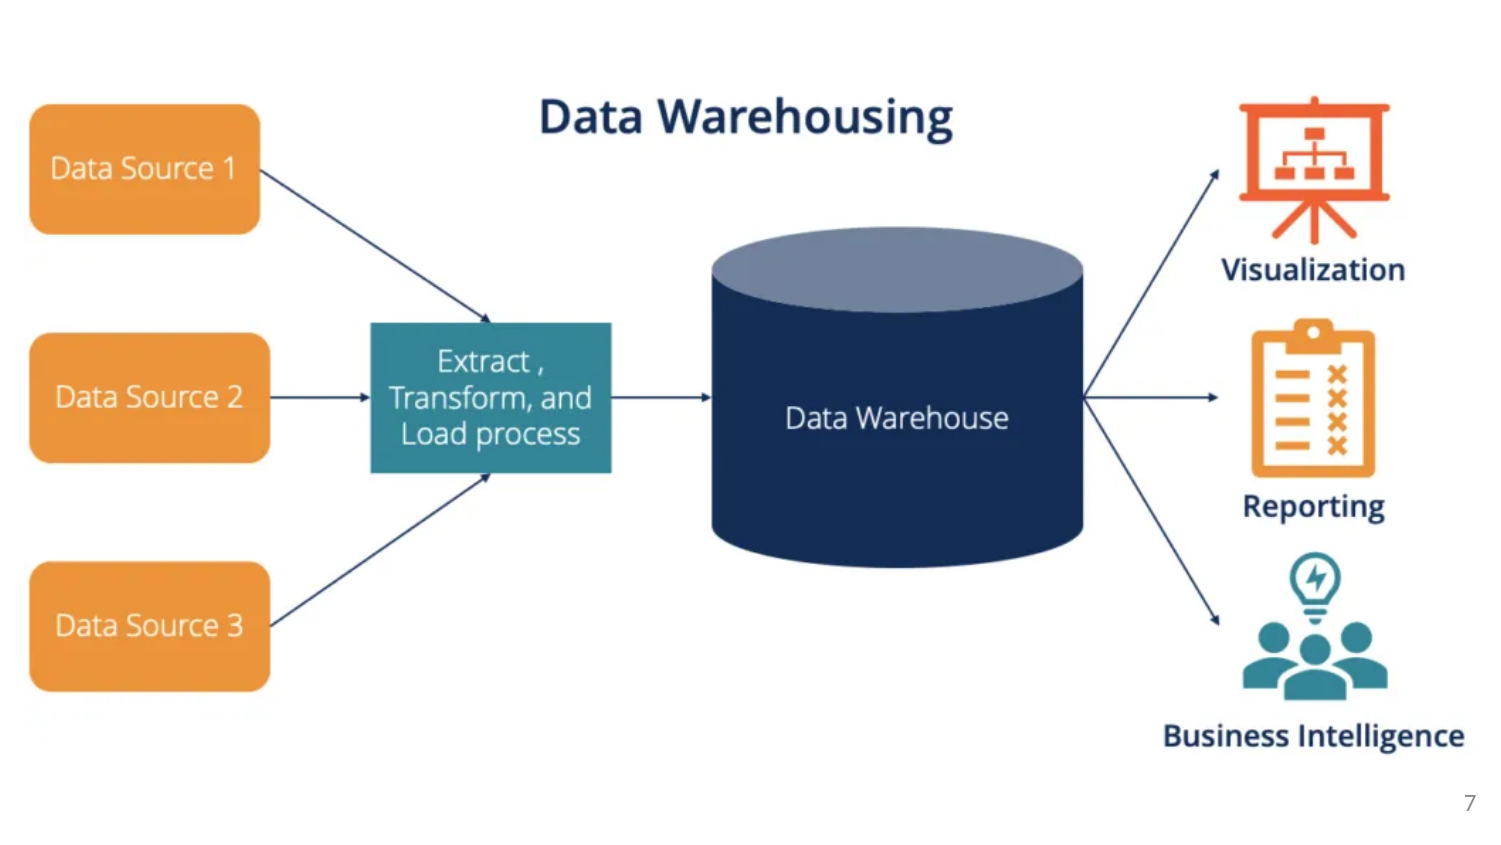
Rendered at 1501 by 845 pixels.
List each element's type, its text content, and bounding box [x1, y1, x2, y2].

slide_number 7 [1401, 779, 1492, 844]
picture [24, 62, 1476, 778]
